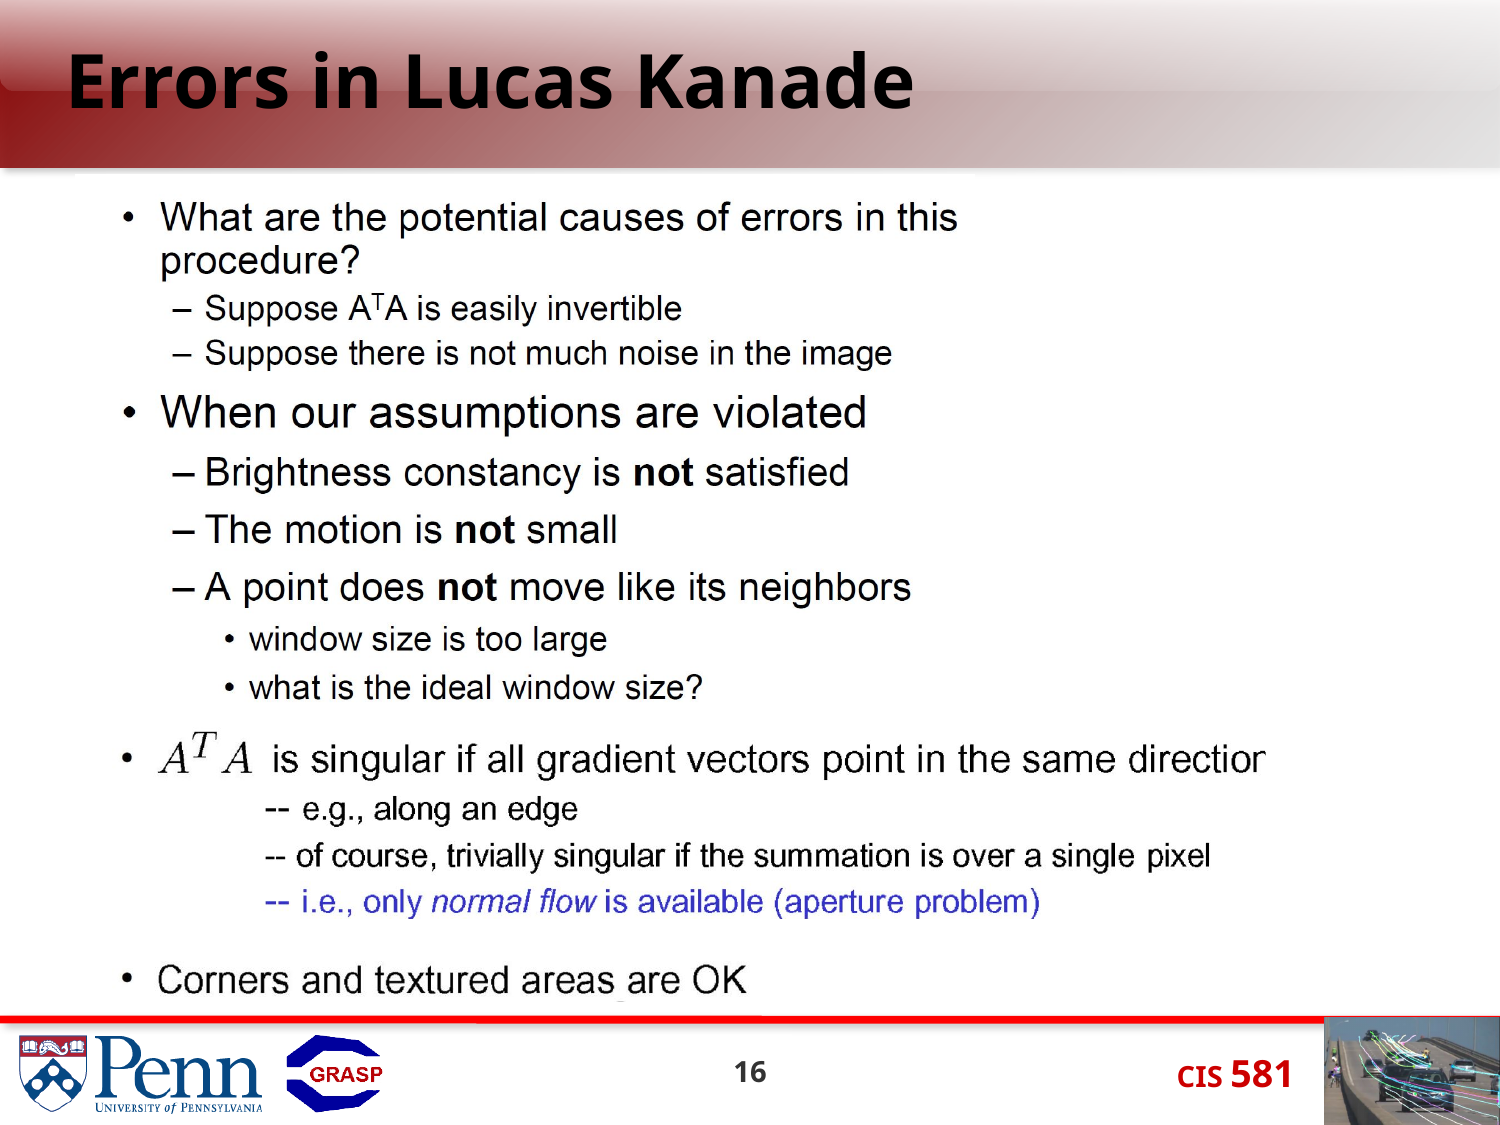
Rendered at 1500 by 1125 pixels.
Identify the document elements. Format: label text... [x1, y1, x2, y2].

slide_number 16 [712, 1050, 788, 1096]
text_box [110, 726, 1268, 1004]
picture [285, 1034, 384, 1114]
picture [18, 1034, 262, 1114]
title Errors in Lucas Kanade [50, 24, 1450, 131]
picture [1324, 1017, 1500, 1125]
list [73, 173, 977, 724]
